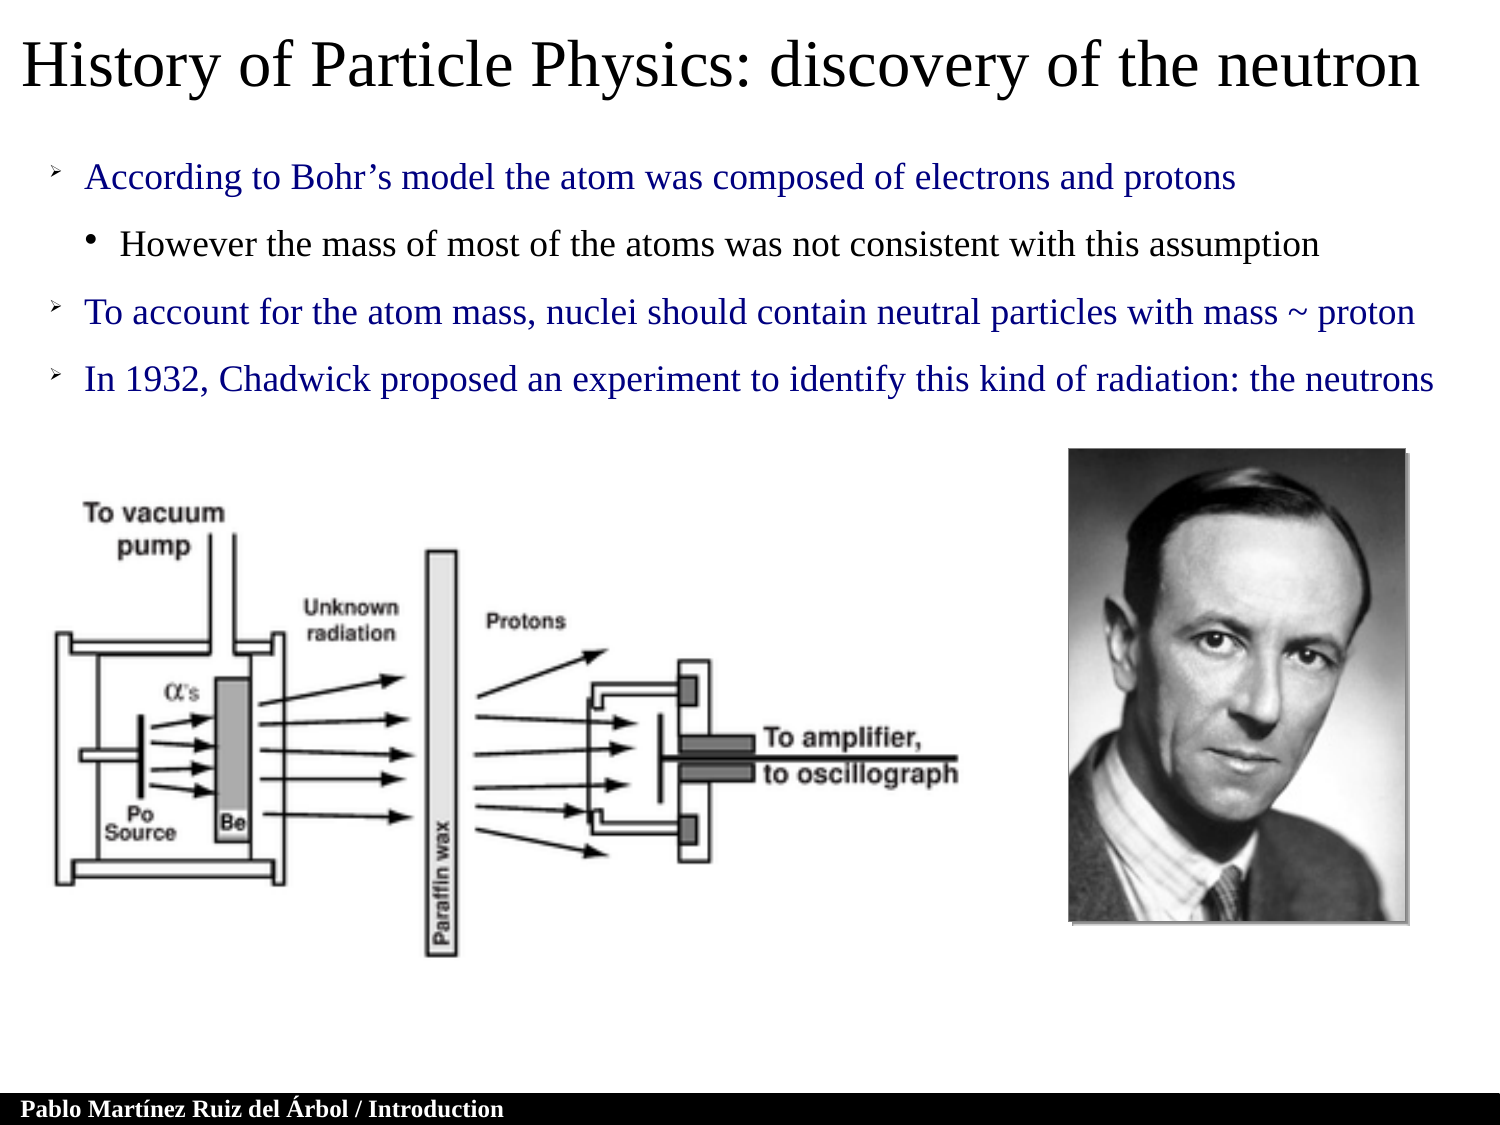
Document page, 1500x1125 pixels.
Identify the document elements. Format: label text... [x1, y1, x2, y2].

picture [23, 489, 969, 963]
text_box According to Bohr’s model the atom was composed of electrons and protons However the mass of most of the atoms was not consistent with this assumption To account for the atom mass, nuclei should contain neutral particles with mass ~ proton In 1932, Chadwick proposed an experiment to identify this kind of radiation: the neutrons [29, 117, 1500, 260]
picture [1067, 448, 1406, 922]
text_box History of Particle Physics: discovery of the neutron [0, 12, 1453, 120]
